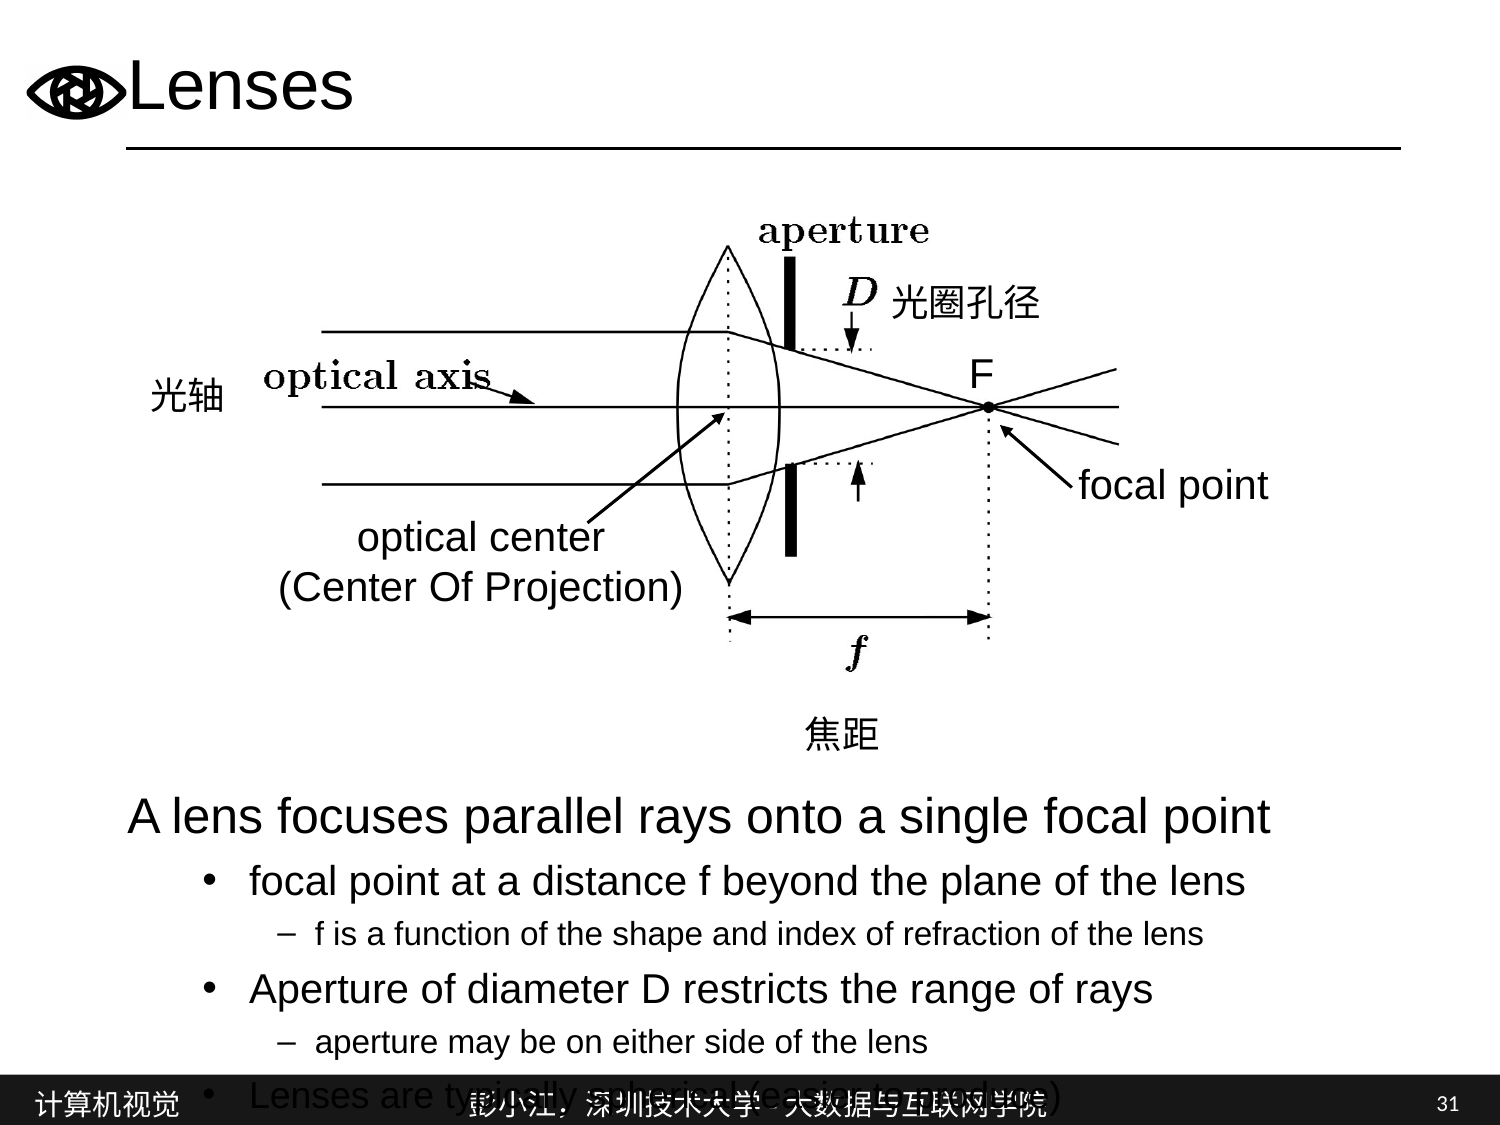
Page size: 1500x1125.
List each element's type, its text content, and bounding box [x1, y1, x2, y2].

text_box 光轴 [135, 364, 241, 425]
picture [253, 199, 1138, 673]
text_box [587, 412, 725, 523]
list A lens focuses parallel rays onto a single focal point focal point at a distance f beyond the plane of the lens f is a function of the shape and index of refraction of the lens Aperture of diameter D restricts the range of rays aperture may be on either side of the lens Lenses are typically spherical (easier to produce) [112, 774, 1388, 1125]
title Lenses [112, 0, 1388, 163]
text_box 焦距 [790, 703, 895, 764]
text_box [999, 424, 1072, 488]
text_box focal point [1138, 457, 1308, 521]
